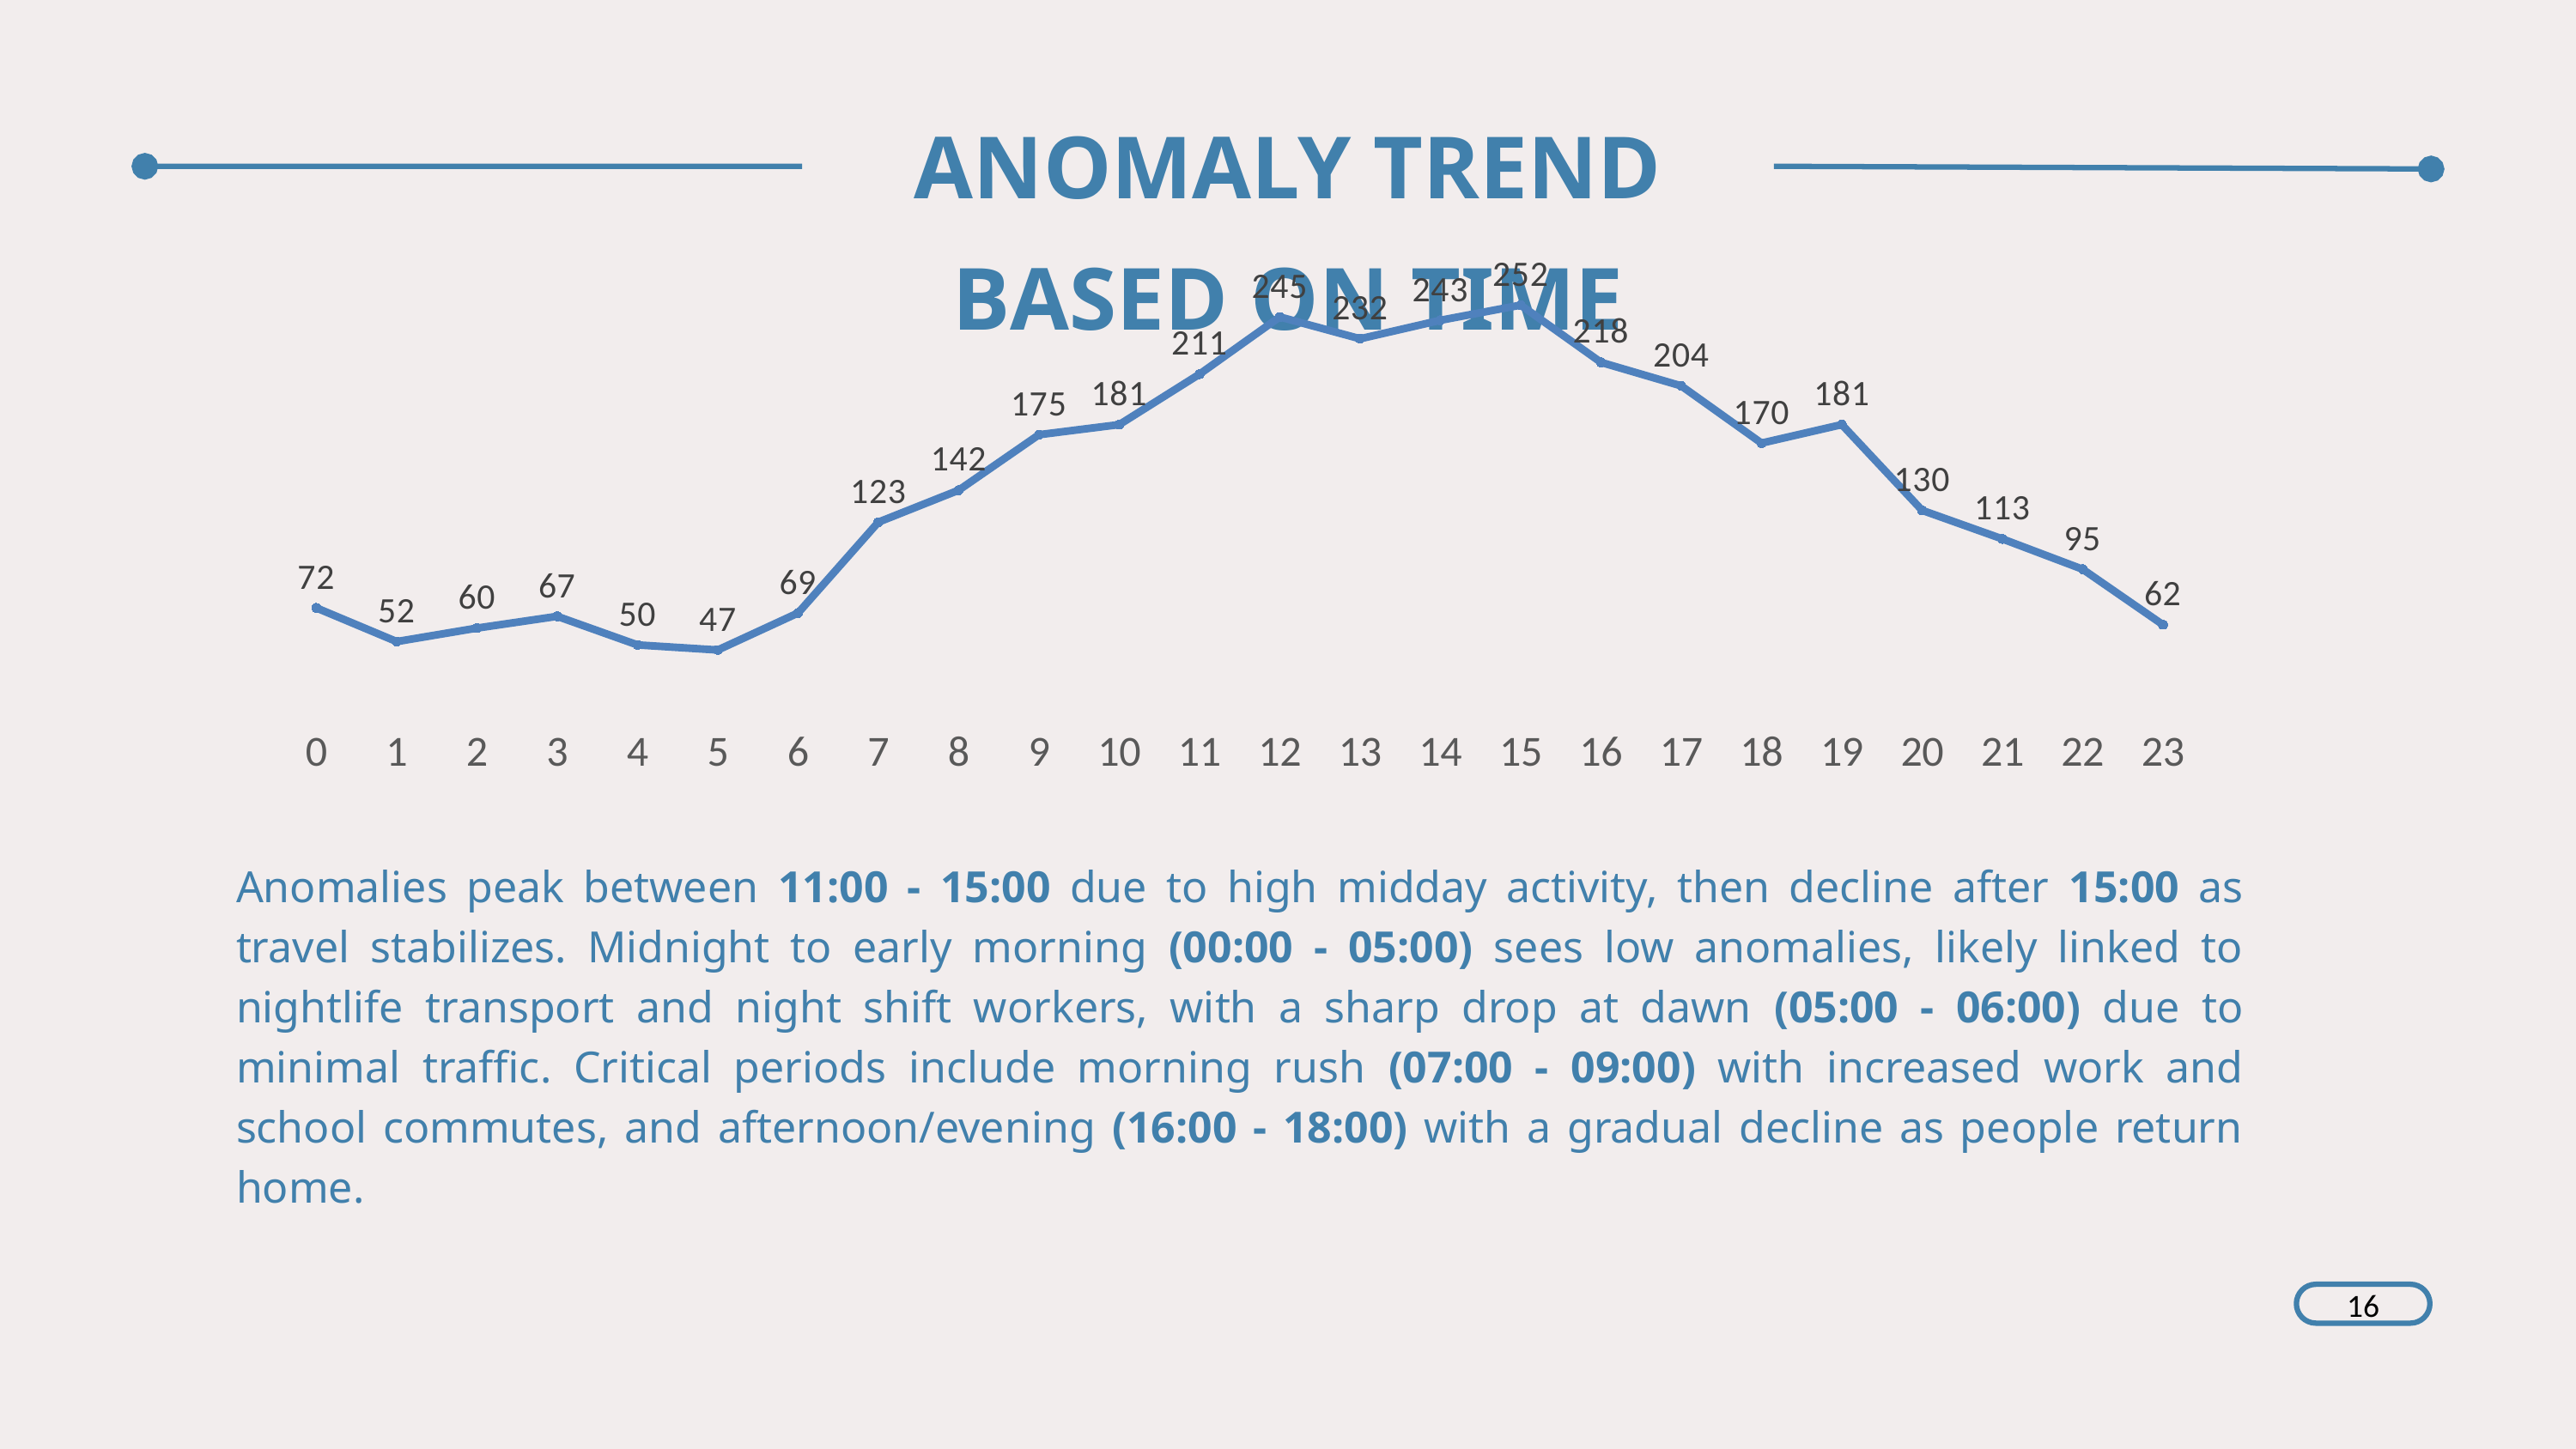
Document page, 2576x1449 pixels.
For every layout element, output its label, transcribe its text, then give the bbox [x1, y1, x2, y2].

text_box ANOMALY TREND BASED ON TIME [802, 85, 1774, 210]
text_box [136, 157, 803, 176]
text_box [1773, 160, 2440, 179]
text_box Anomalies peak between 11:00 - 15:00 due to high midday activity, then decline after 15:00 as travel stabilizes. Midnight to early morning (00:00 - 05:00) sees low anomalies, likely linked to nightlife transport and night shift workers, with a sharp drop at dawn (05:00 - 06:00) due to minimal traffic. Critical periods include morning rush (07:00 - 09:00) with increased work and school commutes, and afternoon/evening (16:00 - 18:00) with a gradual decline as people return home. [235, 851, 2244, 1212]
chart [235, 212, 2244, 789]
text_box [2296, 1283, 2431, 1324]
